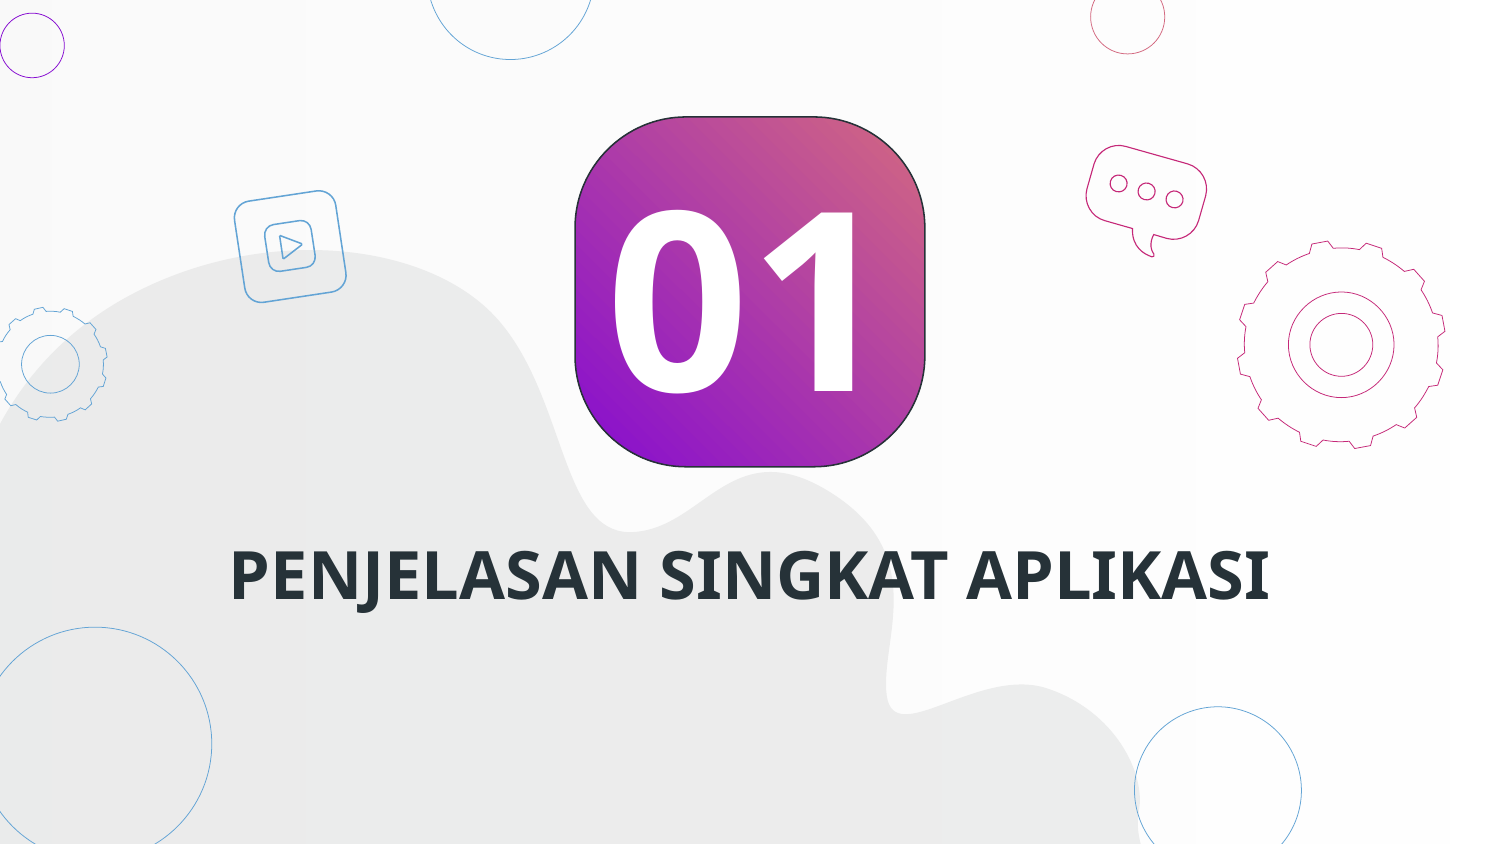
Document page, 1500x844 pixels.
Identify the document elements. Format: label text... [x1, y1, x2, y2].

text_box [606, 116, 894, 151]
text_box [606, 433, 894, 467]
title PENJELASAN SINGKAT APLIKASI [188, 503, 1312, 642]
title 01 [515, 151, 985, 433]
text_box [231, 188, 349, 305]
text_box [1073, 138, 1214, 267]
